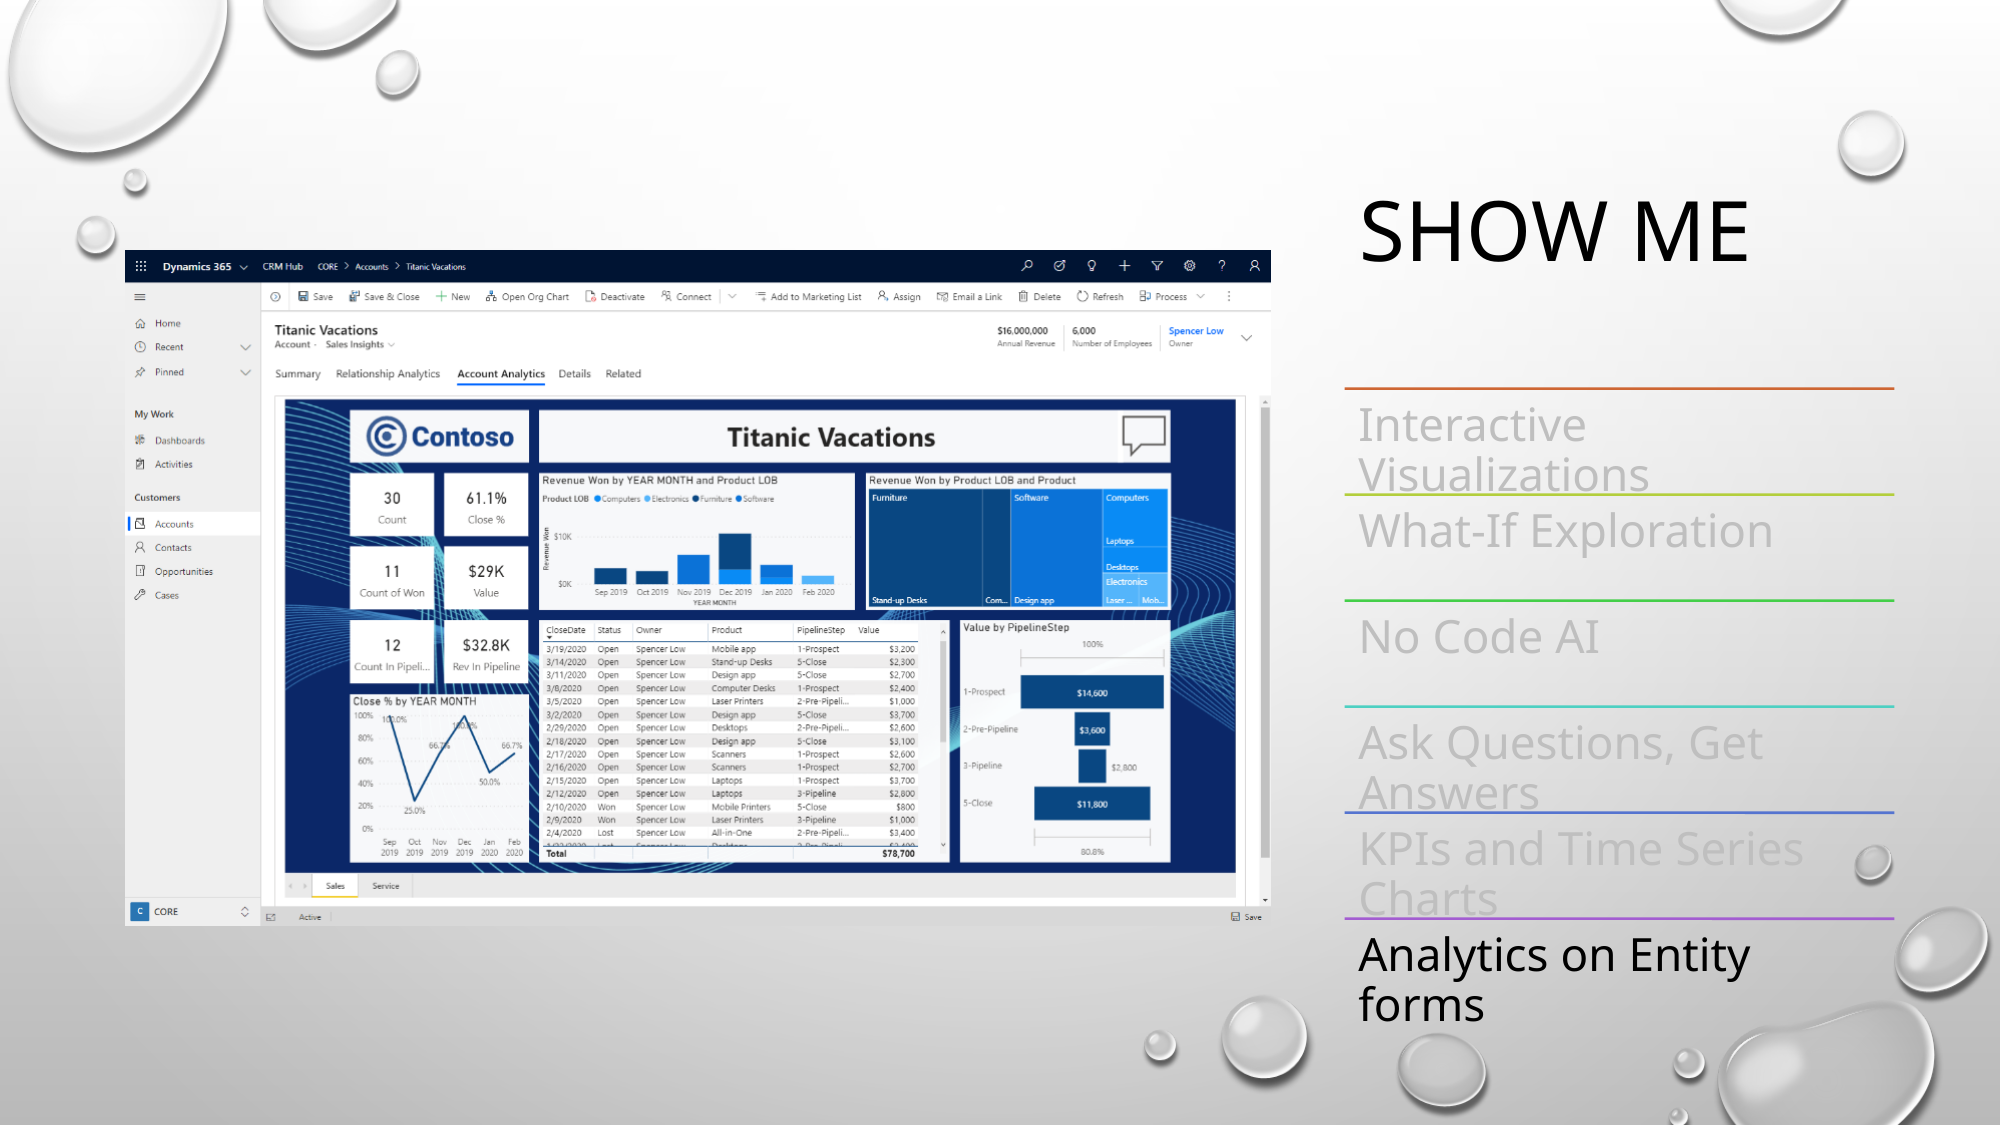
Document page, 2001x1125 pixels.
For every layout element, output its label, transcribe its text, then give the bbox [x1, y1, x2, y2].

title Show Me [1344, 105, 1895, 364]
picture [0, 0, 2000, 1125]
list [1344, 388, 1895, 1026]
